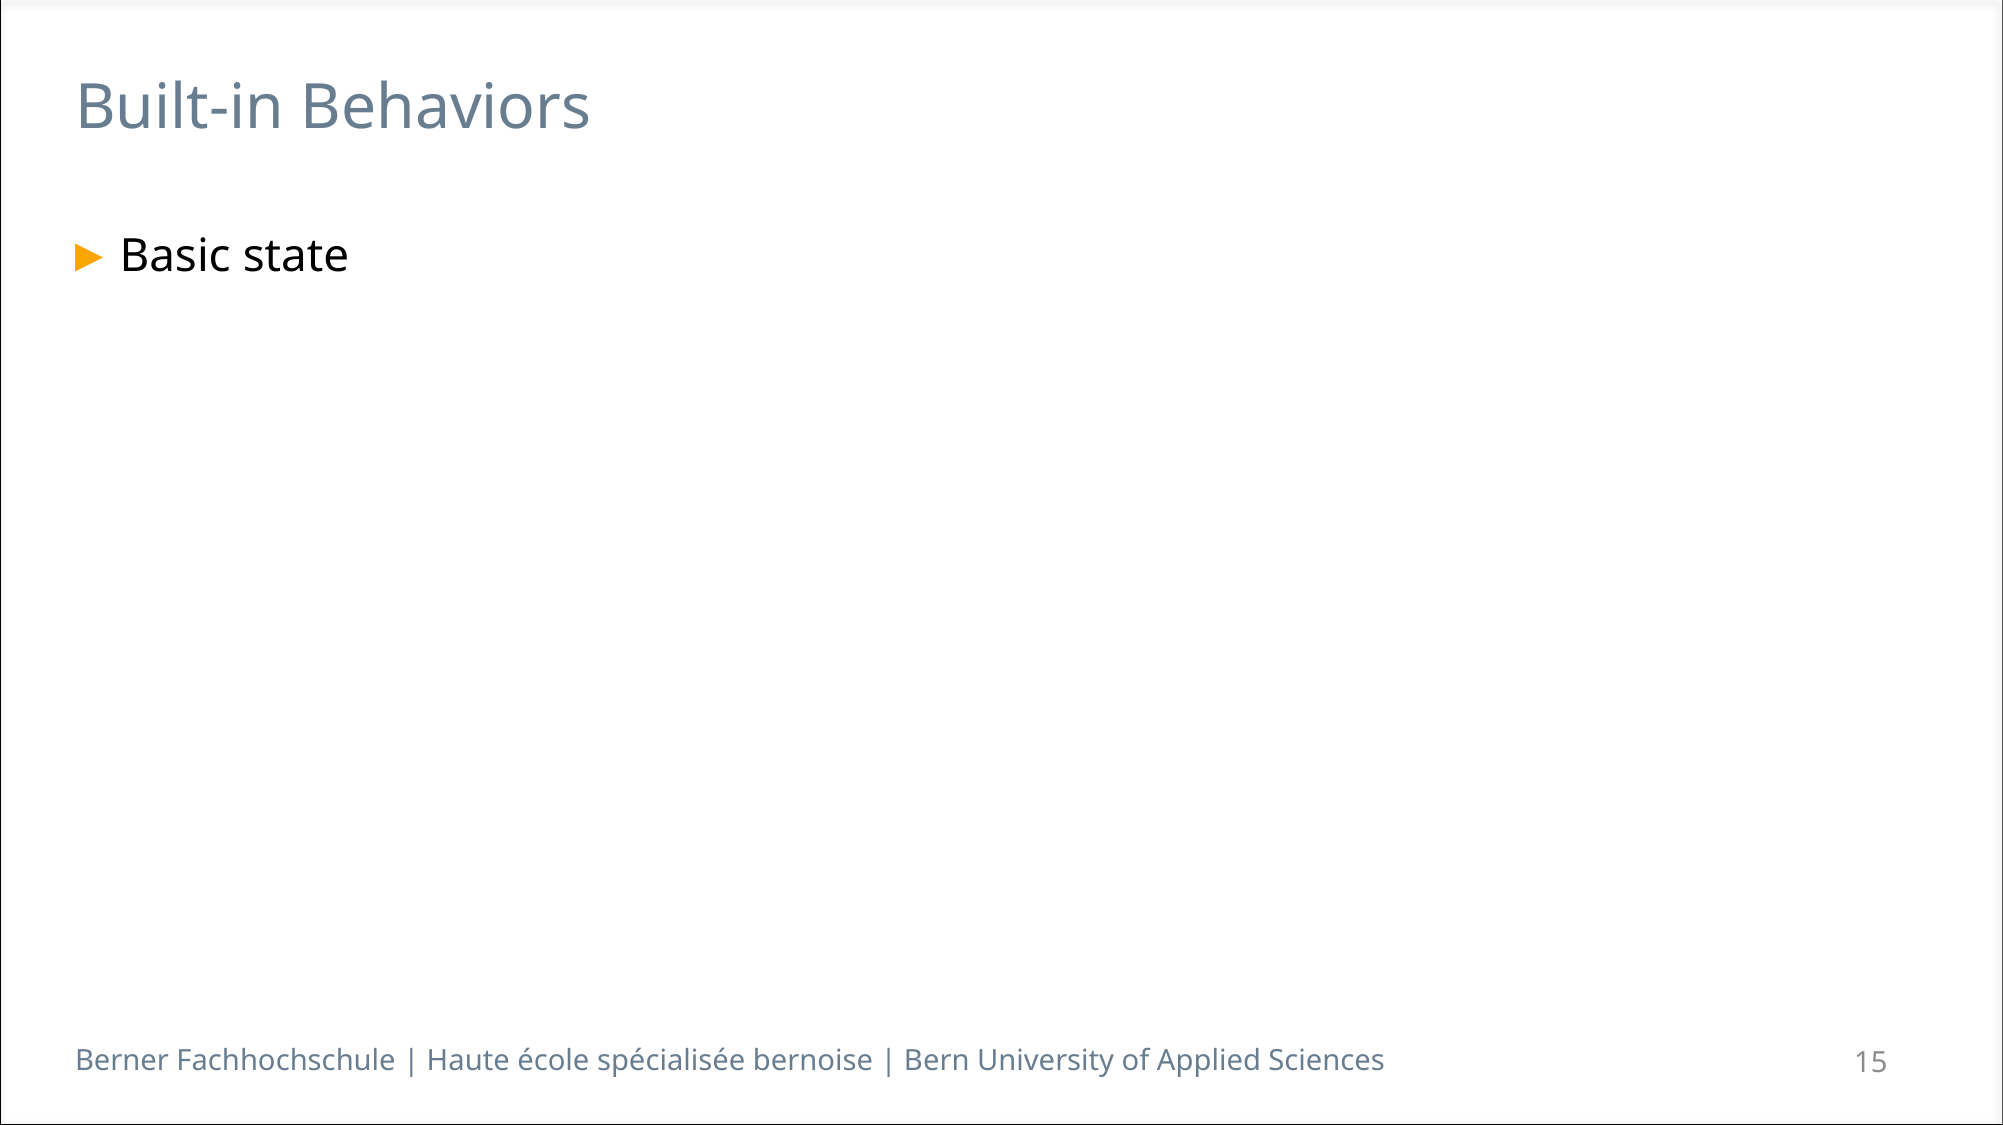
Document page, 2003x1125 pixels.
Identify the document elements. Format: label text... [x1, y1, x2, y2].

slide_number 15 [1435, 1033, 1903, 1094]
title Built-in Behaviors [75, 59, 1921, 148]
list Basic state [75, 218, 1921, 1004]
